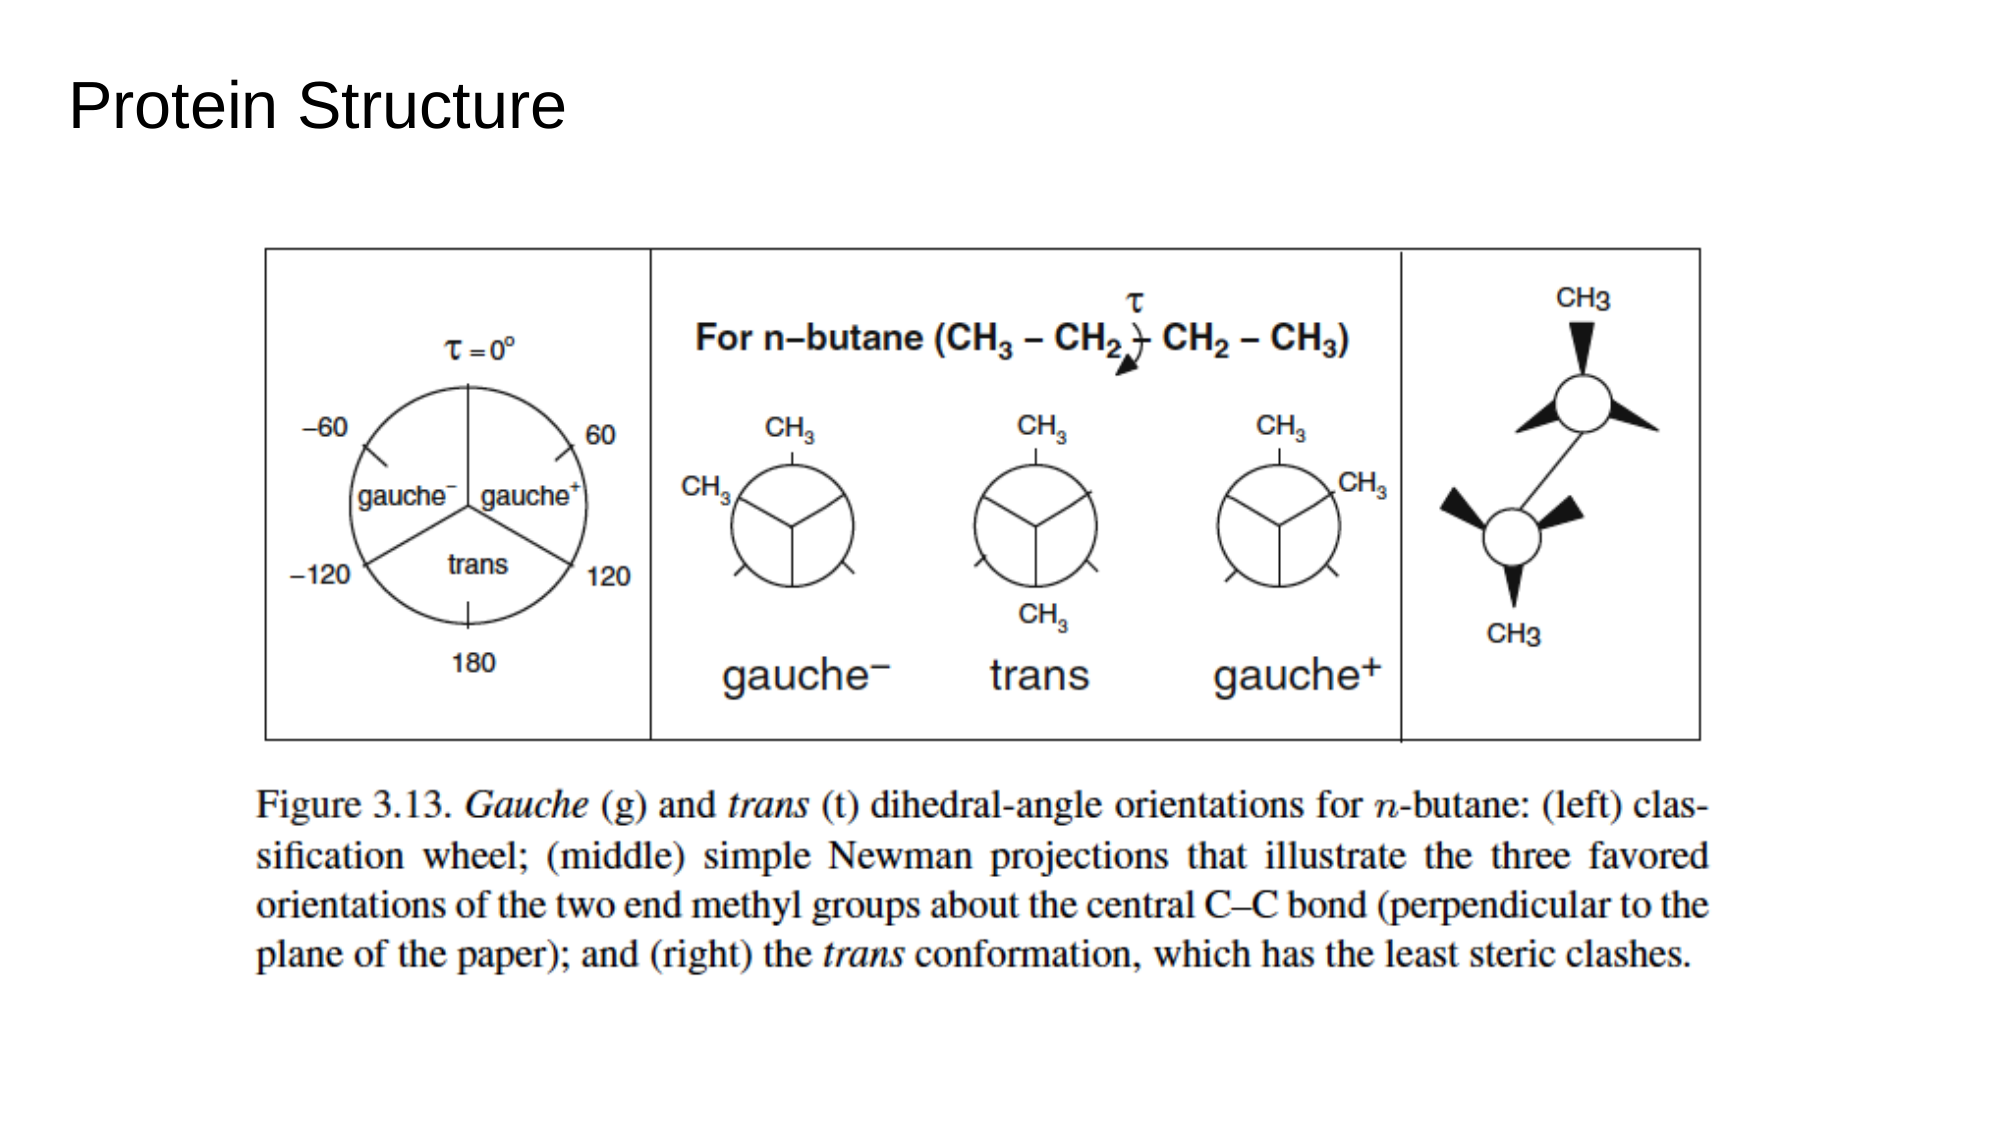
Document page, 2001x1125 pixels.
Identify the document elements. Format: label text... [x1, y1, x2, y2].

picture [217, 215, 1783, 1038]
text_box Protein Structure [53, 54, 611, 150]
